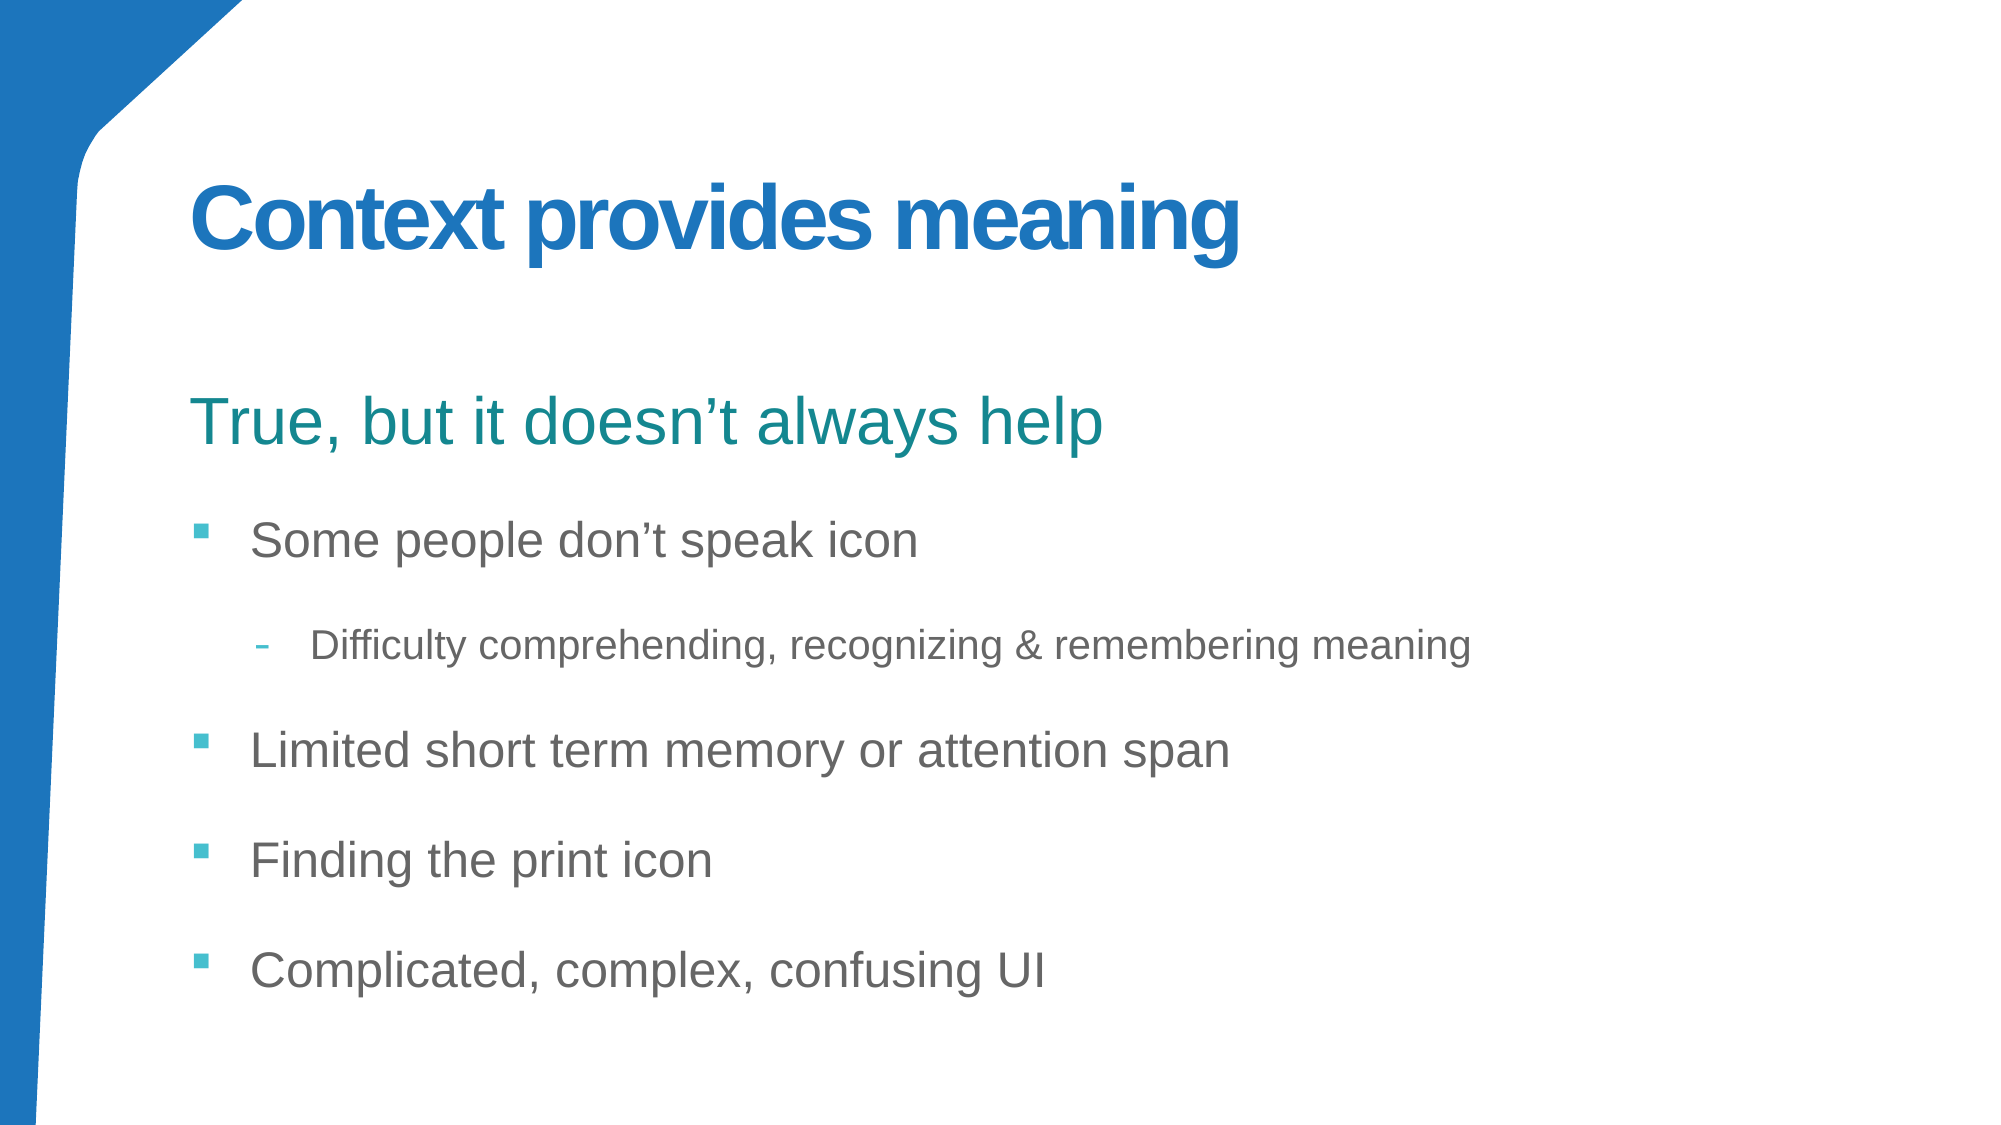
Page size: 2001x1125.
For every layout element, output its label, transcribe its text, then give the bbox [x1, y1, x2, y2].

title Context provides meaning [174, 59, 1825, 278]
list True, but it doesn’t always help Some people don’t speak icon Difficulty comprehending, recognizing & remembering meaning Limited short term memory or attention span Finding the print icon Complicated, complex, confusing UI [174, 369, 1825, 1014]
